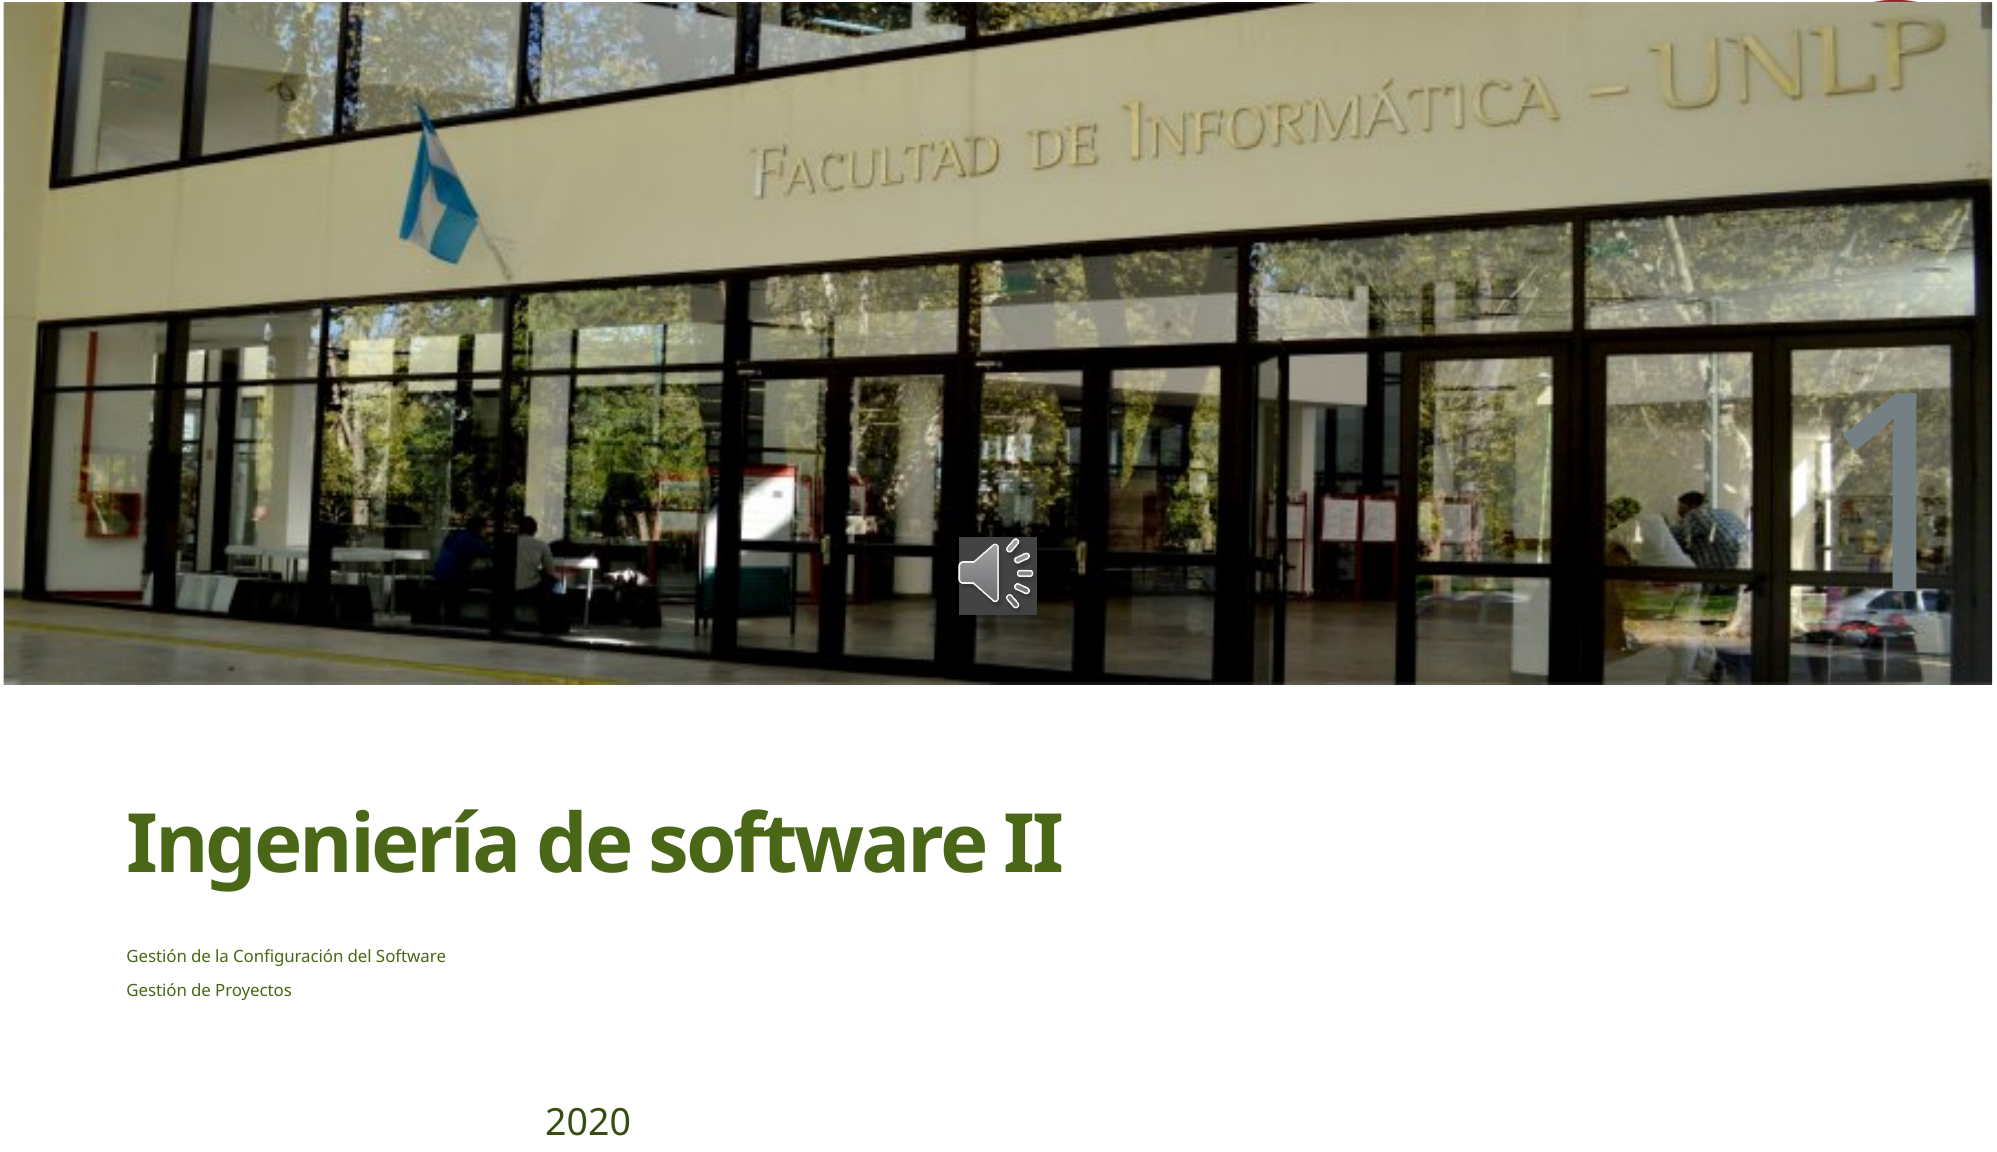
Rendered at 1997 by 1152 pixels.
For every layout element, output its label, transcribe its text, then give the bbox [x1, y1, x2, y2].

text_box Ingeniería de software II [107, 795, 1873, 899]
text_box 1 [1517, 467, 1997, 702]
picture [3, 0, 1997, 685]
text_box Gestión de la Configuración del Software Gestión de Proyectos [107, 921, 1619, 1012]
text_box 2020 [525, 1088, 1200, 1127]
